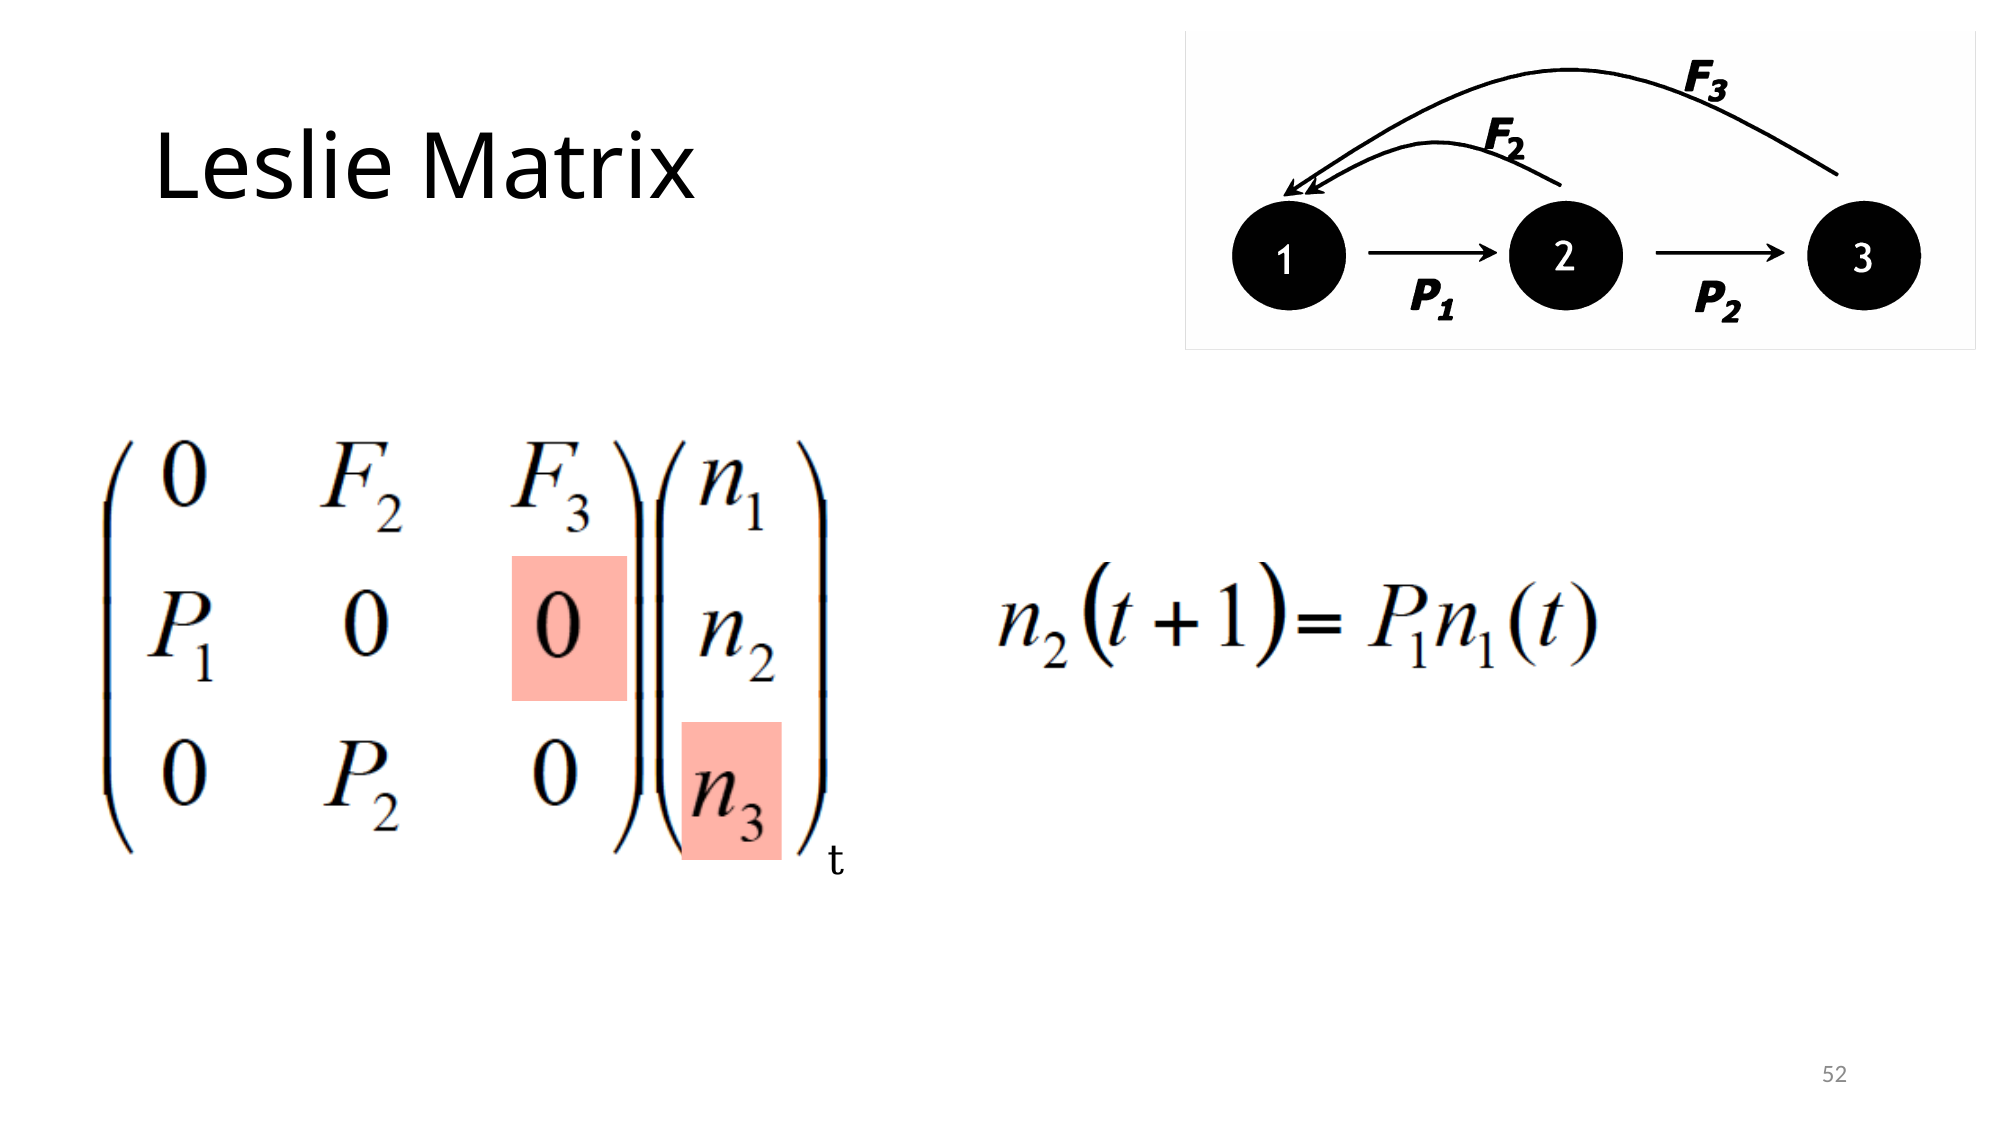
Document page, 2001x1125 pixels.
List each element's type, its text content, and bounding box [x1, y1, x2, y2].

text_box [941, 503, 1045, 710]
title Leslie Matrix [137, 59, 1106, 278]
picture [91, 401, 941, 860]
text_box t [812, 825, 943, 890]
picture [1106, 0, 2000, 382]
picture [986, 562, 1643, 687]
slide_number 52 [1412, 1042, 1863, 1103]
